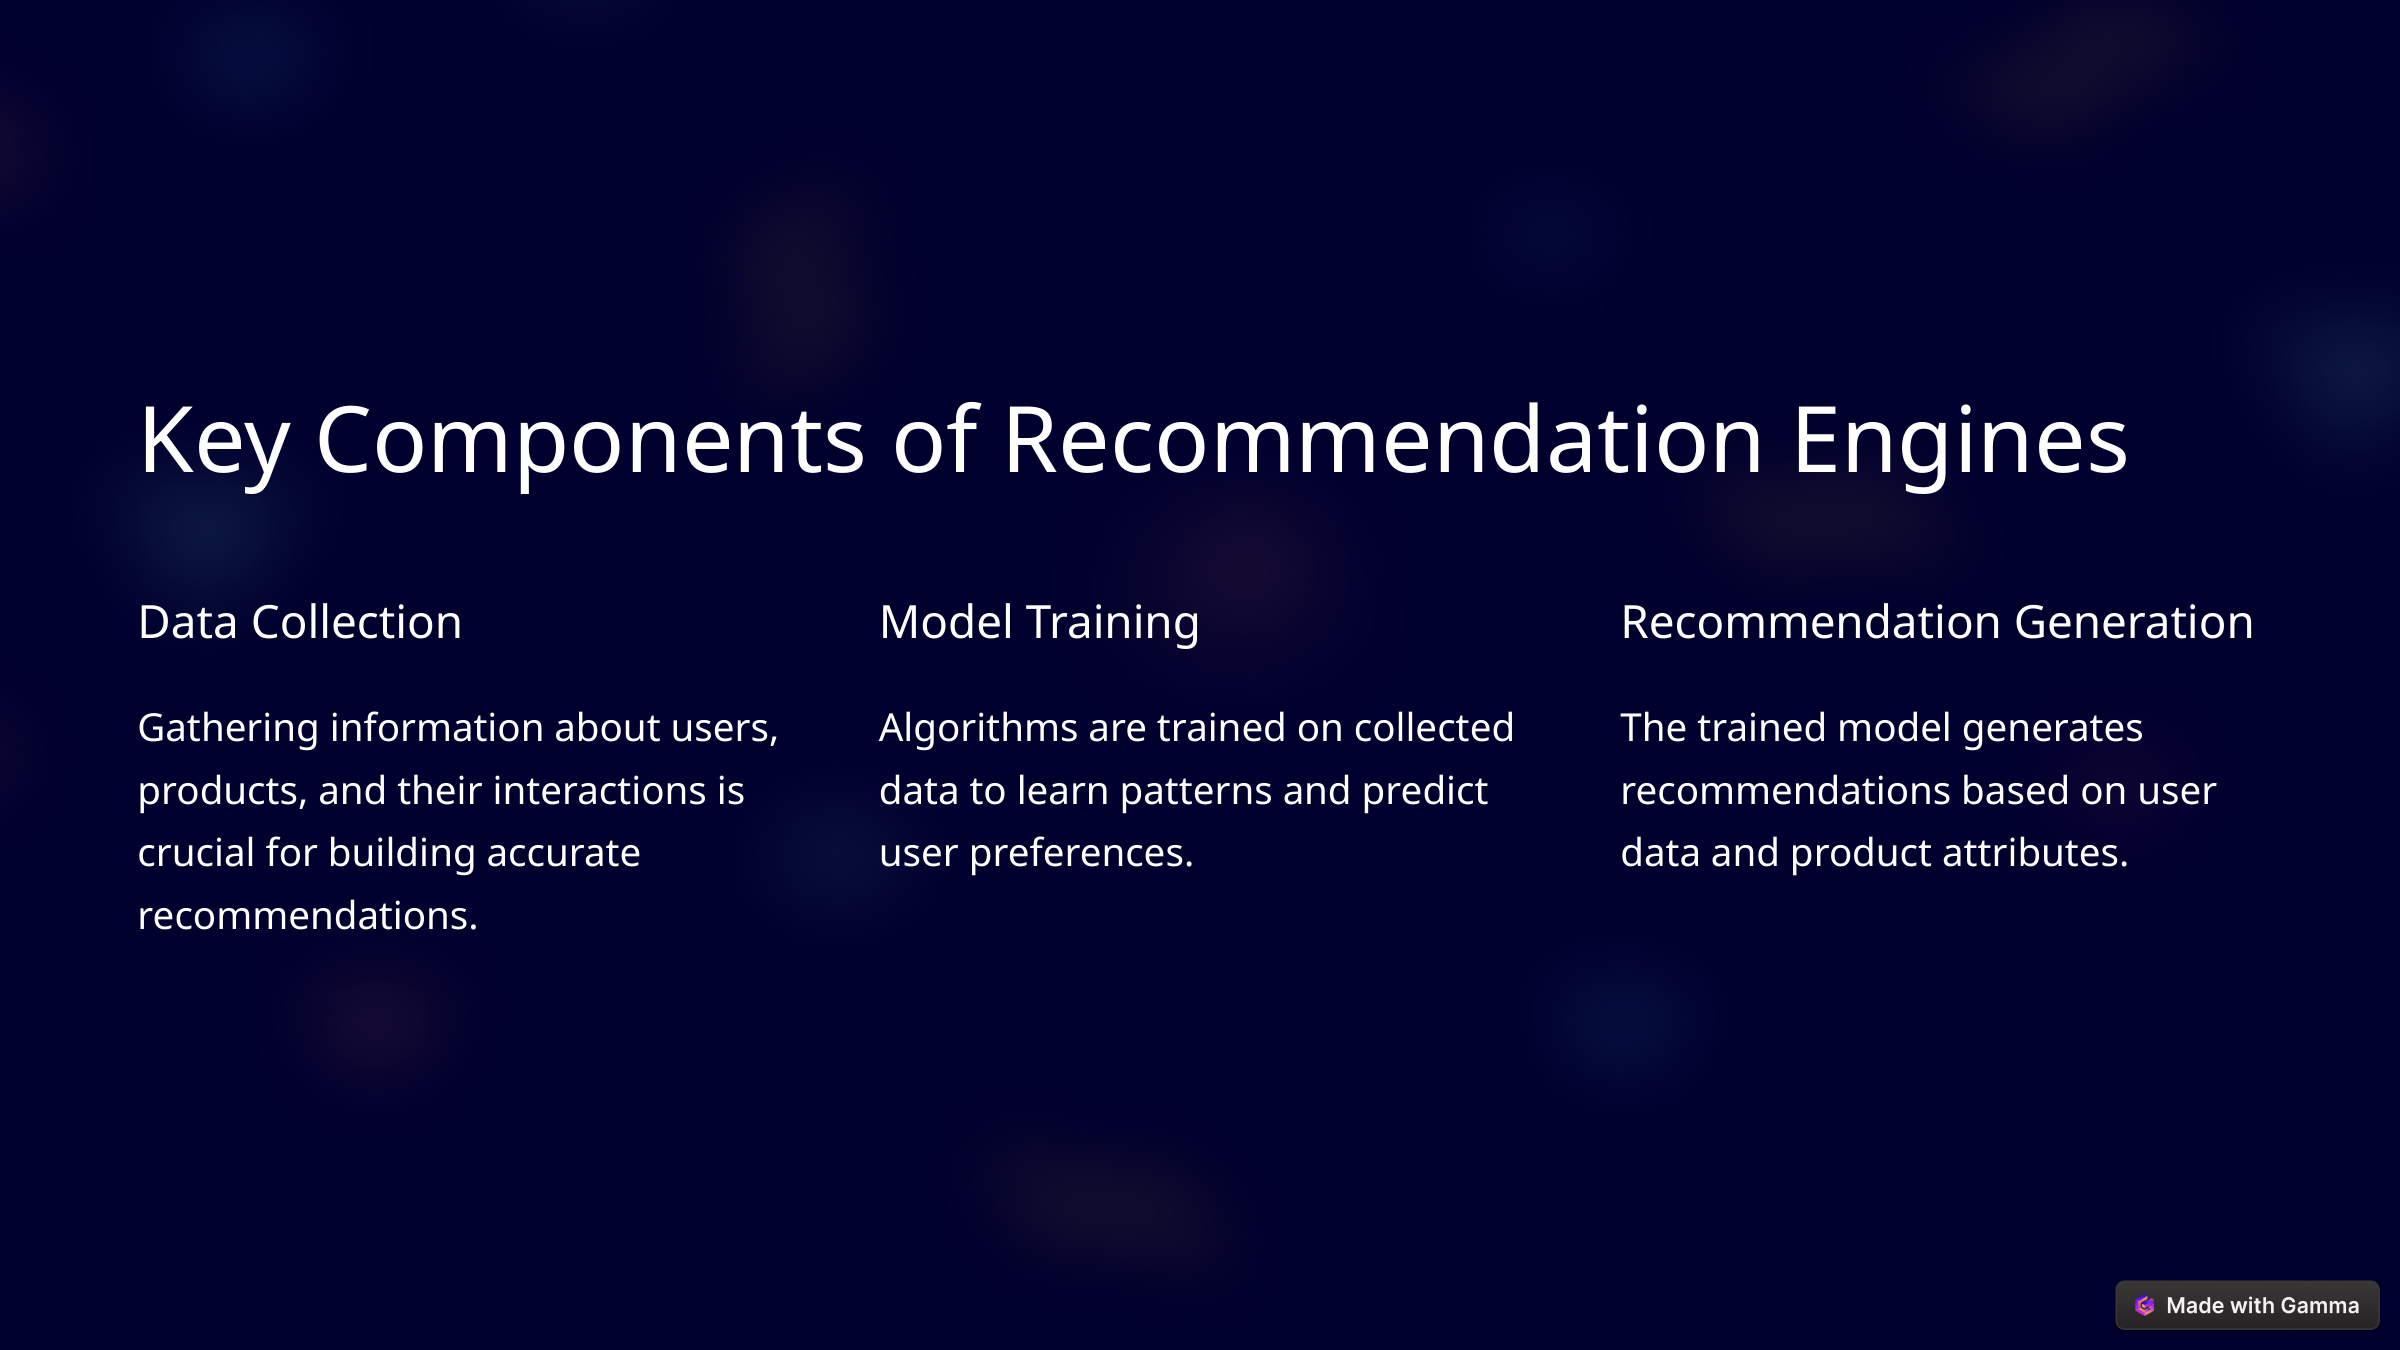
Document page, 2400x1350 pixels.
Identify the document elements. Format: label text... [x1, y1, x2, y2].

text_box Key Components of Recommendation Engines [137, 376, 2075, 492]
text_box Recommendation Generation [1620, 589, 2233, 648]
text_box Model Training [878, 589, 1341, 648]
text_box The trained model generates recommendations based on user data and product attributes. [1620, 686, 2265, 876]
text_box Algorithms are trained on collected data to learn patterns and predict user preferences. [878, 686, 1524, 876]
text_box Data Collection [137, 589, 600, 648]
text_box Gathering information about users, products, and their interactions is crucial for building accurate recommendations. [137, 686, 782, 939]
picture [2106, 1271, 2389, 1339]
